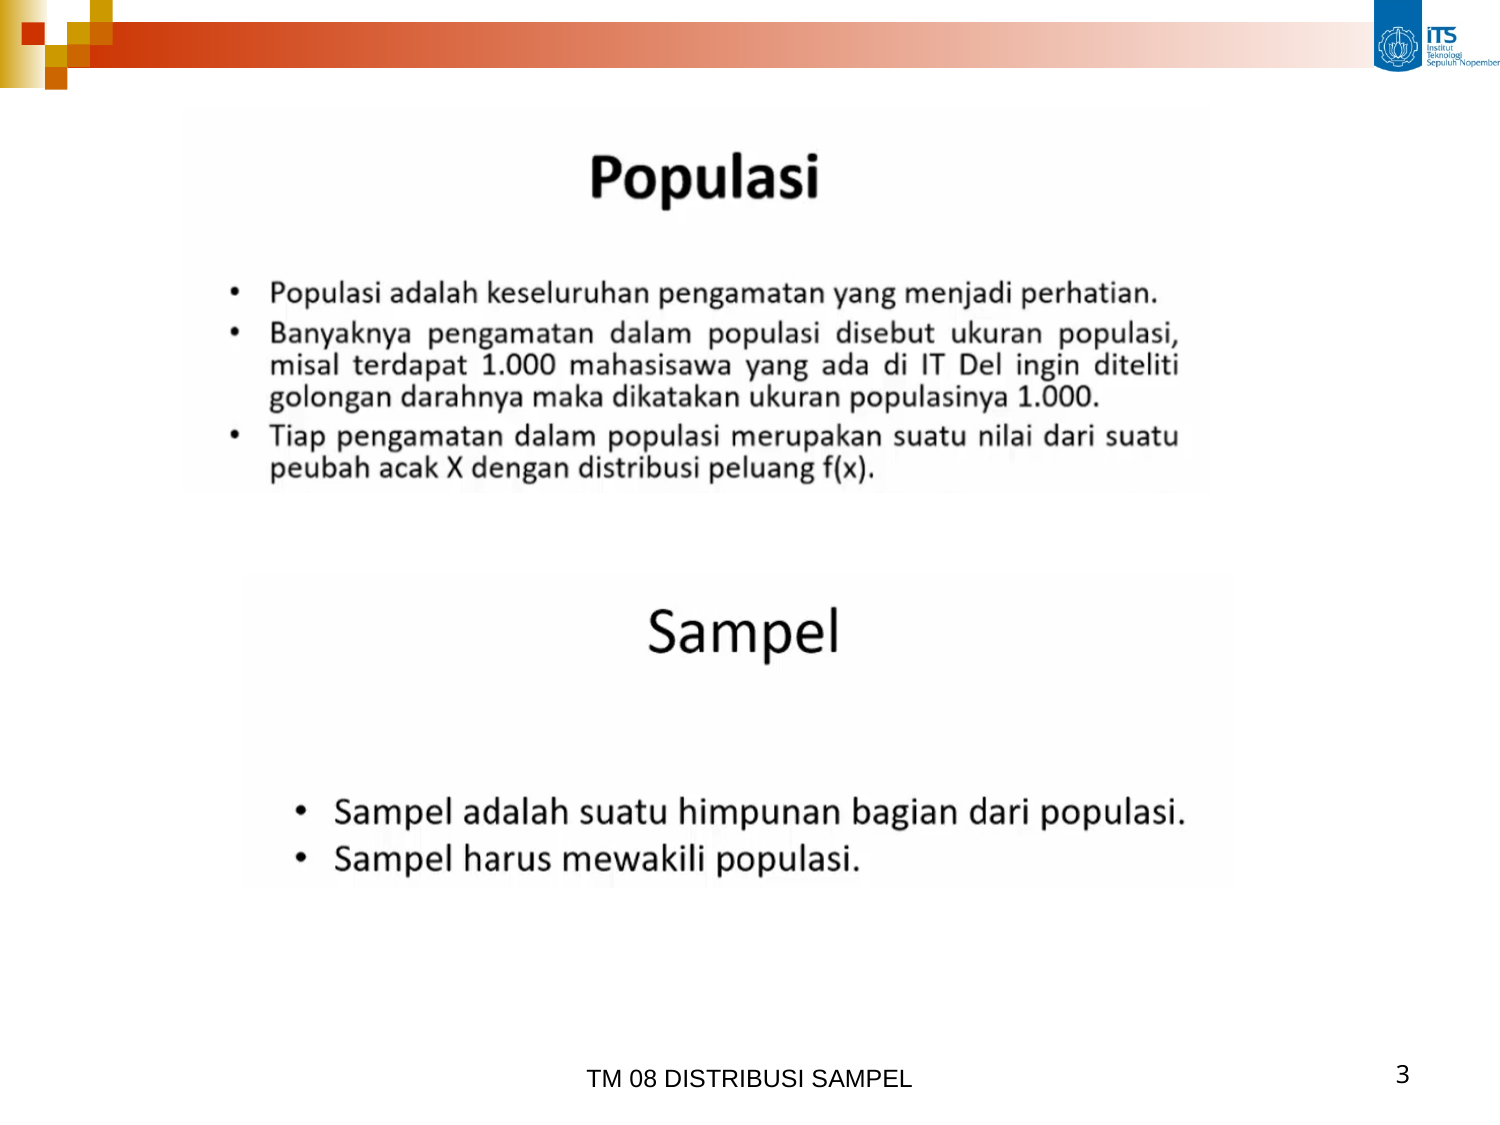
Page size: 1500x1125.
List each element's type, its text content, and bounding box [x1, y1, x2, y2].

picture [1374, 0, 1500, 72]
picture [182, 106, 1211, 493]
slide_number 3 [1074, 1024, 1426, 1101]
picture [241, 574, 1233, 889]
footer TM 08 DISTRIBUSI SAMPEL [512, 1024, 988, 1101]
